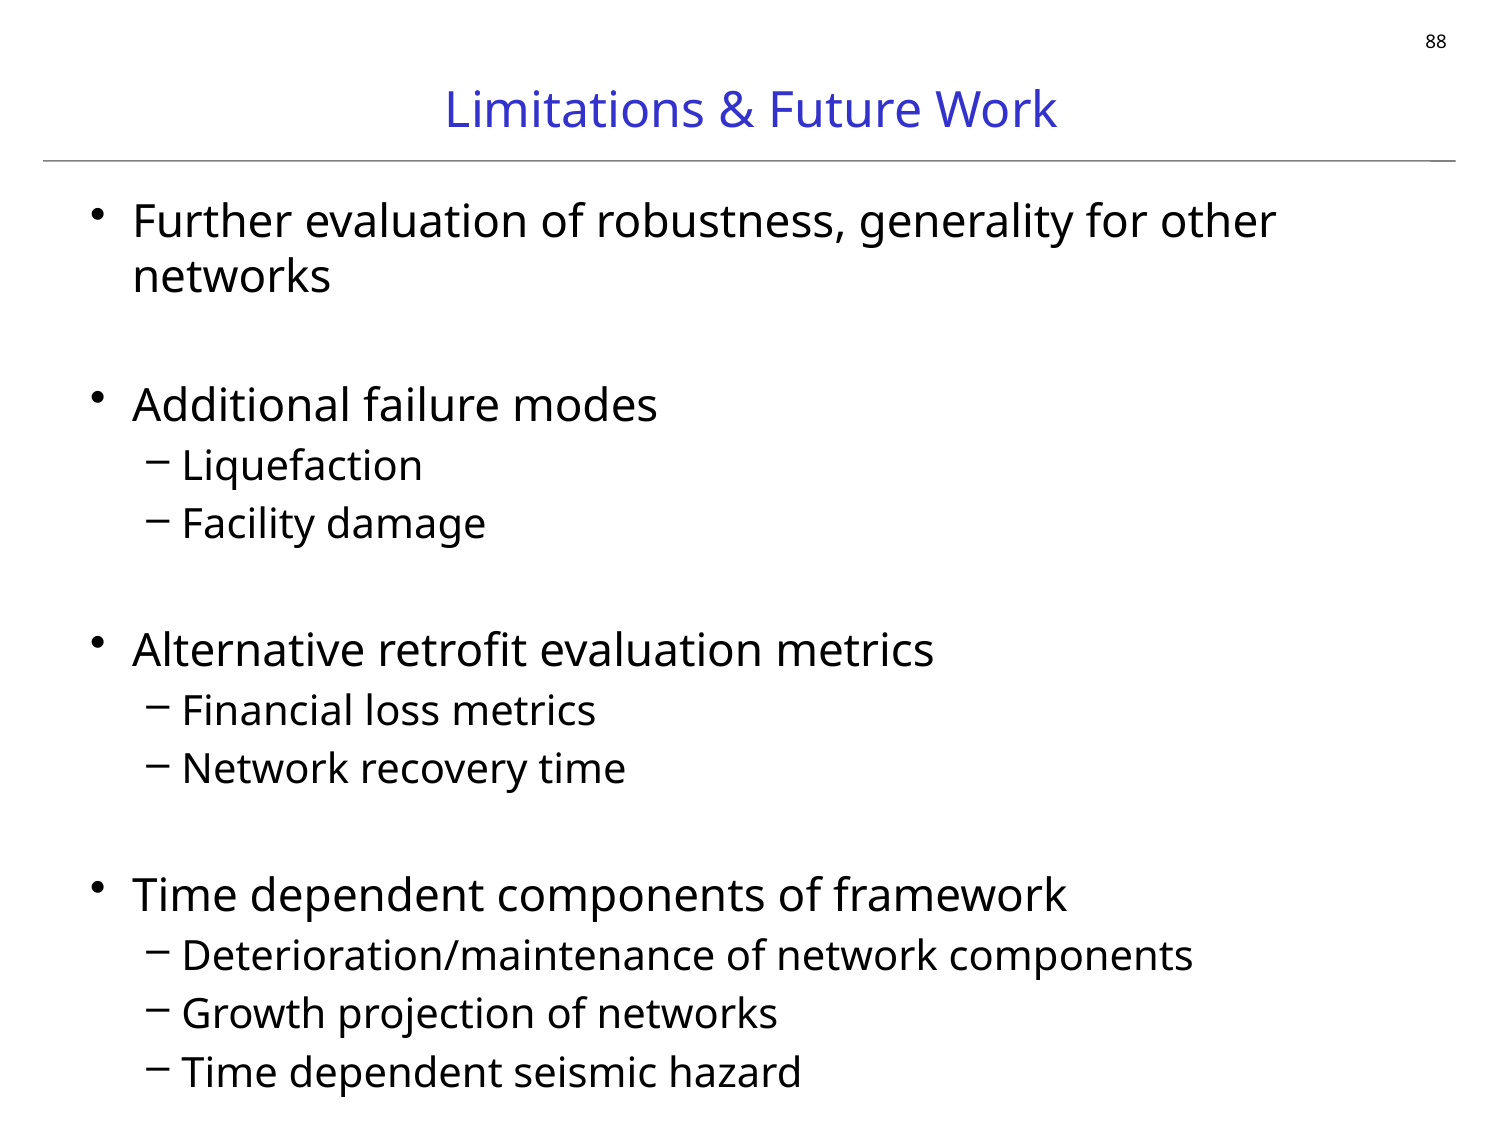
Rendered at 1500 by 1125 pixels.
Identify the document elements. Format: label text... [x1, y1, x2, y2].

title Limitations & Future Work [76, 66, 1428, 150]
list Further evaluation of robustness, generality for other networks Additional failure modes Liquefaction Facility damage Alternative retrofit evaluation metrics Financial loss metrics Network recovery time Time dependent components of framework Deterioration/maintenance of network components Growth projection of networks Time dependent seismic hazard [74, 184, 1426, 1071]
